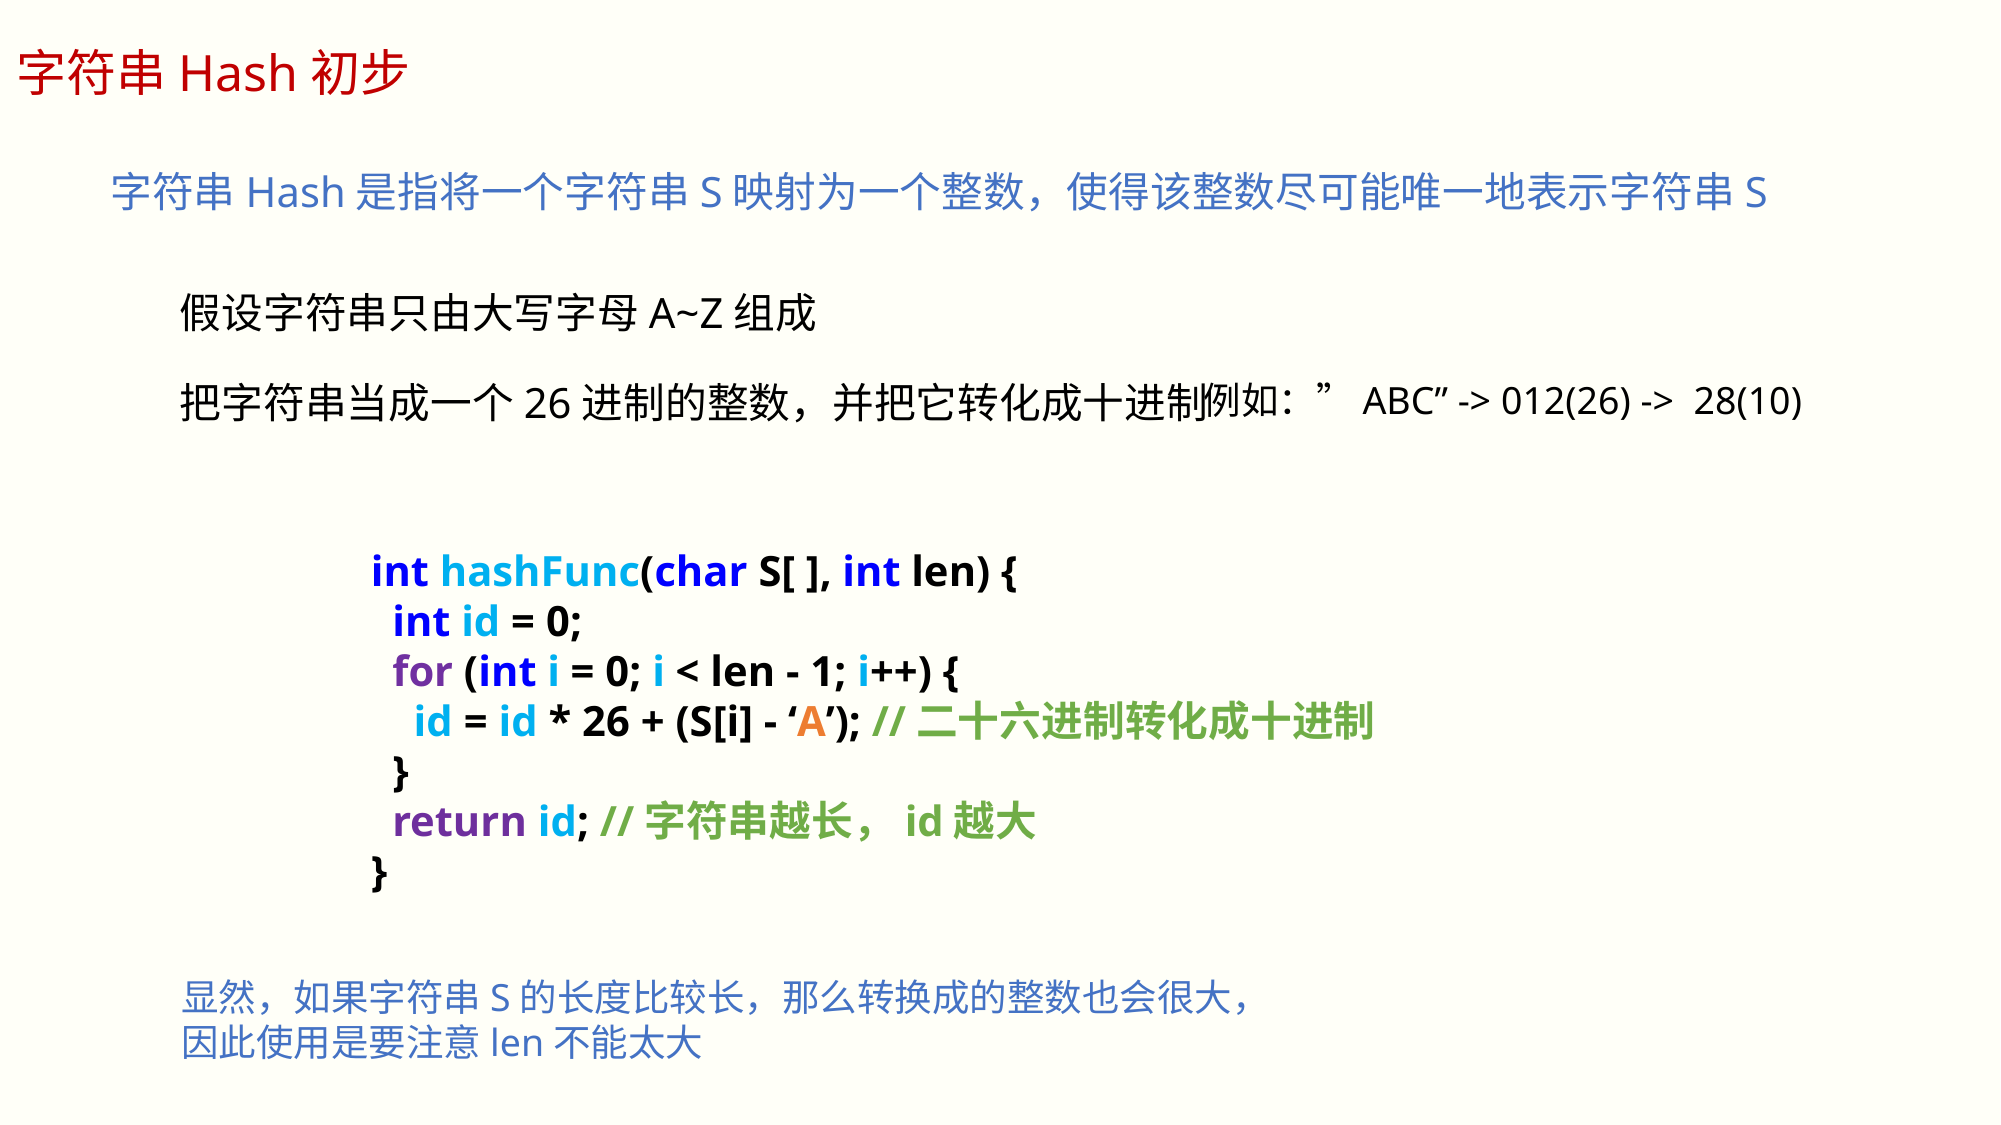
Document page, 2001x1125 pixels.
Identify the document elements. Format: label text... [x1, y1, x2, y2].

text_box 假设字符串只由大写字母A~Z组成 [164, 279, 832, 345]
text_box 例如：”ABC” -> 012(26) -> 28(10) [1188, 369, 1818, 430]
text_box 把字符串当成一个26进制的整数，并把它转化成十进制 [165, 369, 1223, 435]
text_box 字符串Hash初步 [1, 34, 426, 109]
text_box 显然，如果字符串S的长度比较长，那么转换成的整数也会很大， 因此使用是要注意len不能太大 [166, 966, 1285, 1116]
text_box 字符串Hash是指将一个字符串S映射为一个整数，使得该整数尽可能唯一地表示字符串S [95, 158, 1783, 224]
text_box int hashFunc(char S[ ], int len) { int id = 0; for (int i = 0; i < len - 1; i++) { id = id * 26 + (S[i] - ‘A’); //二十六进制转化成十进制 } return id; //字符串越长，id越大 } [358, 537, 1388, 903]
